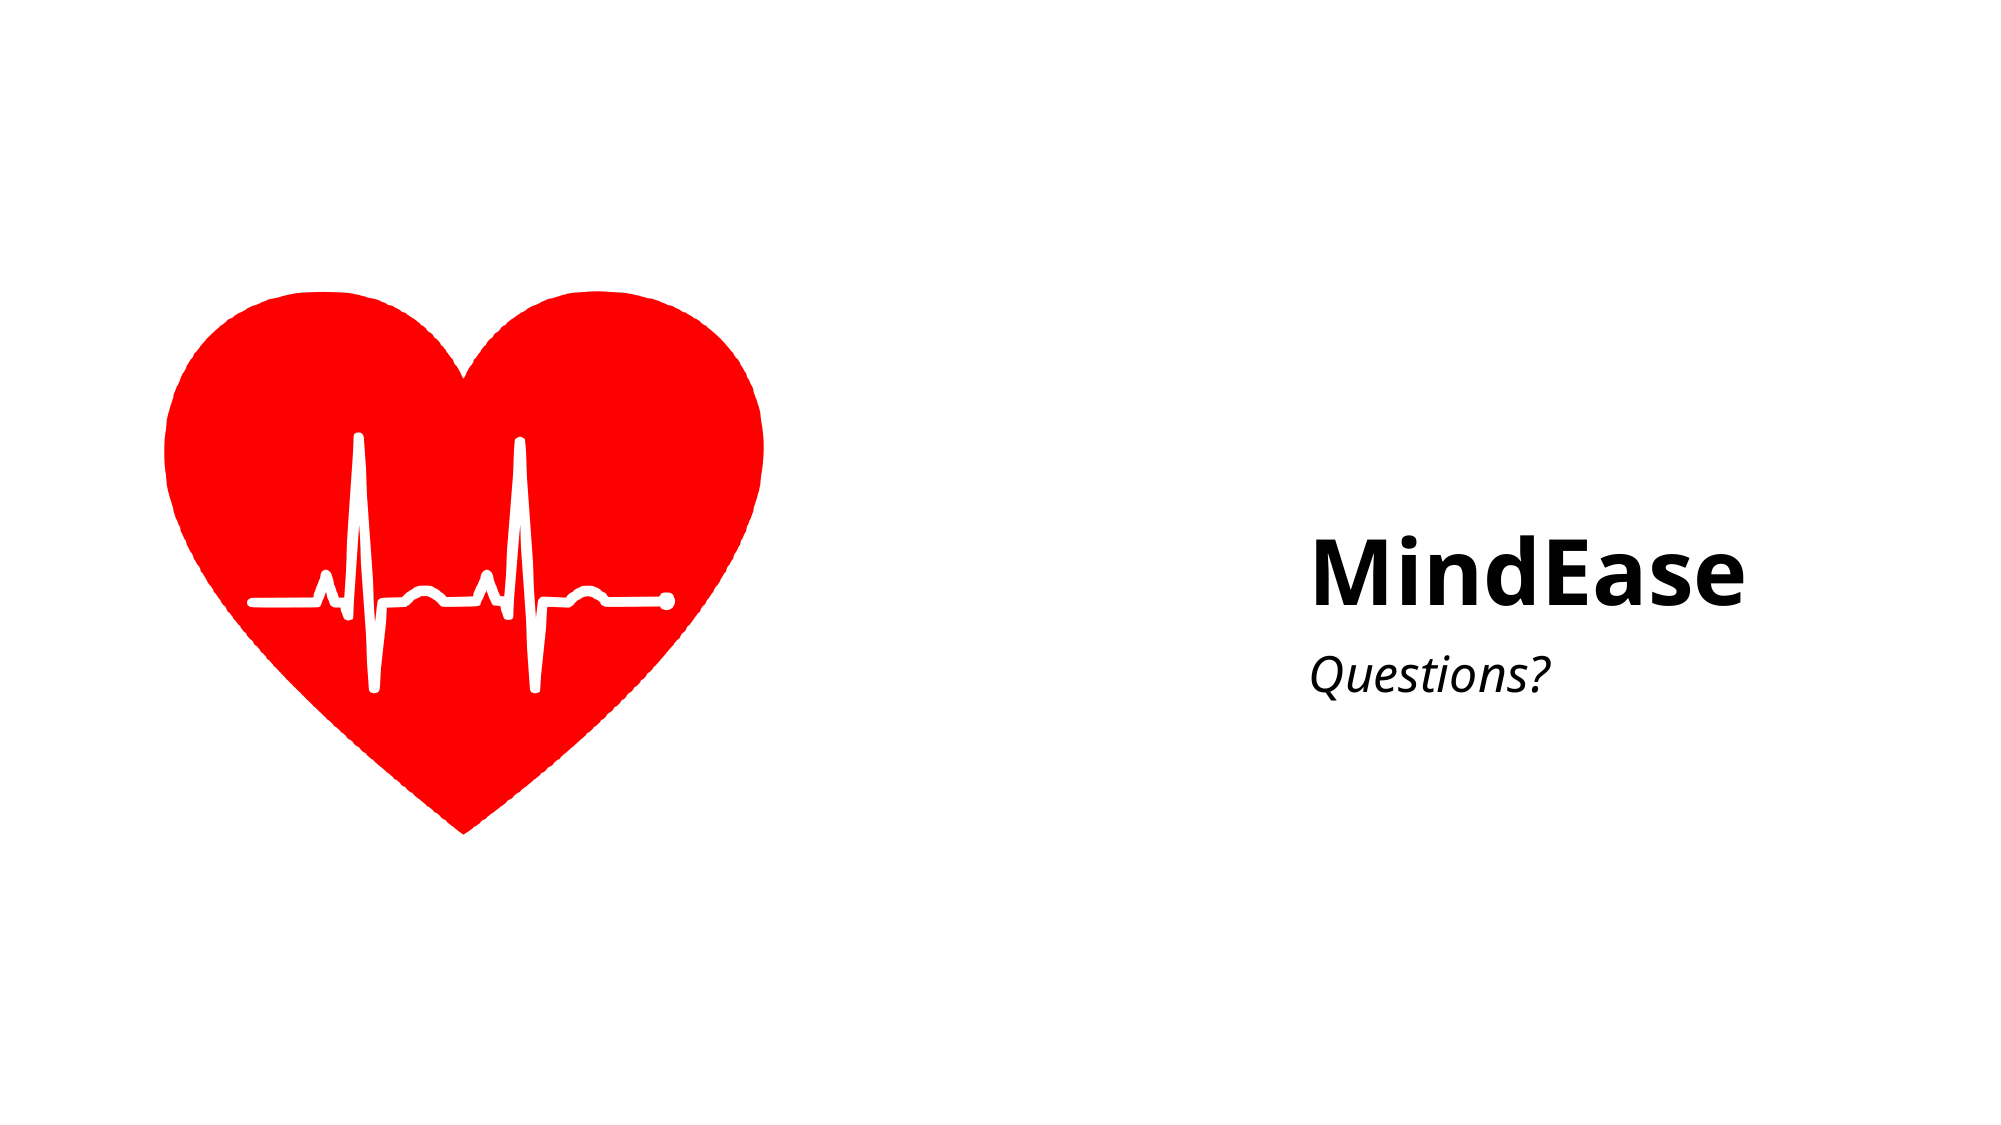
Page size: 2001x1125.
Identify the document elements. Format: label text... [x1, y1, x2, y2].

picture [139, 105, 787, 1020]
subtitle Questions? [1293, 642, 1896, 770]
title MindEase [1293, 368, 1913, 633]
